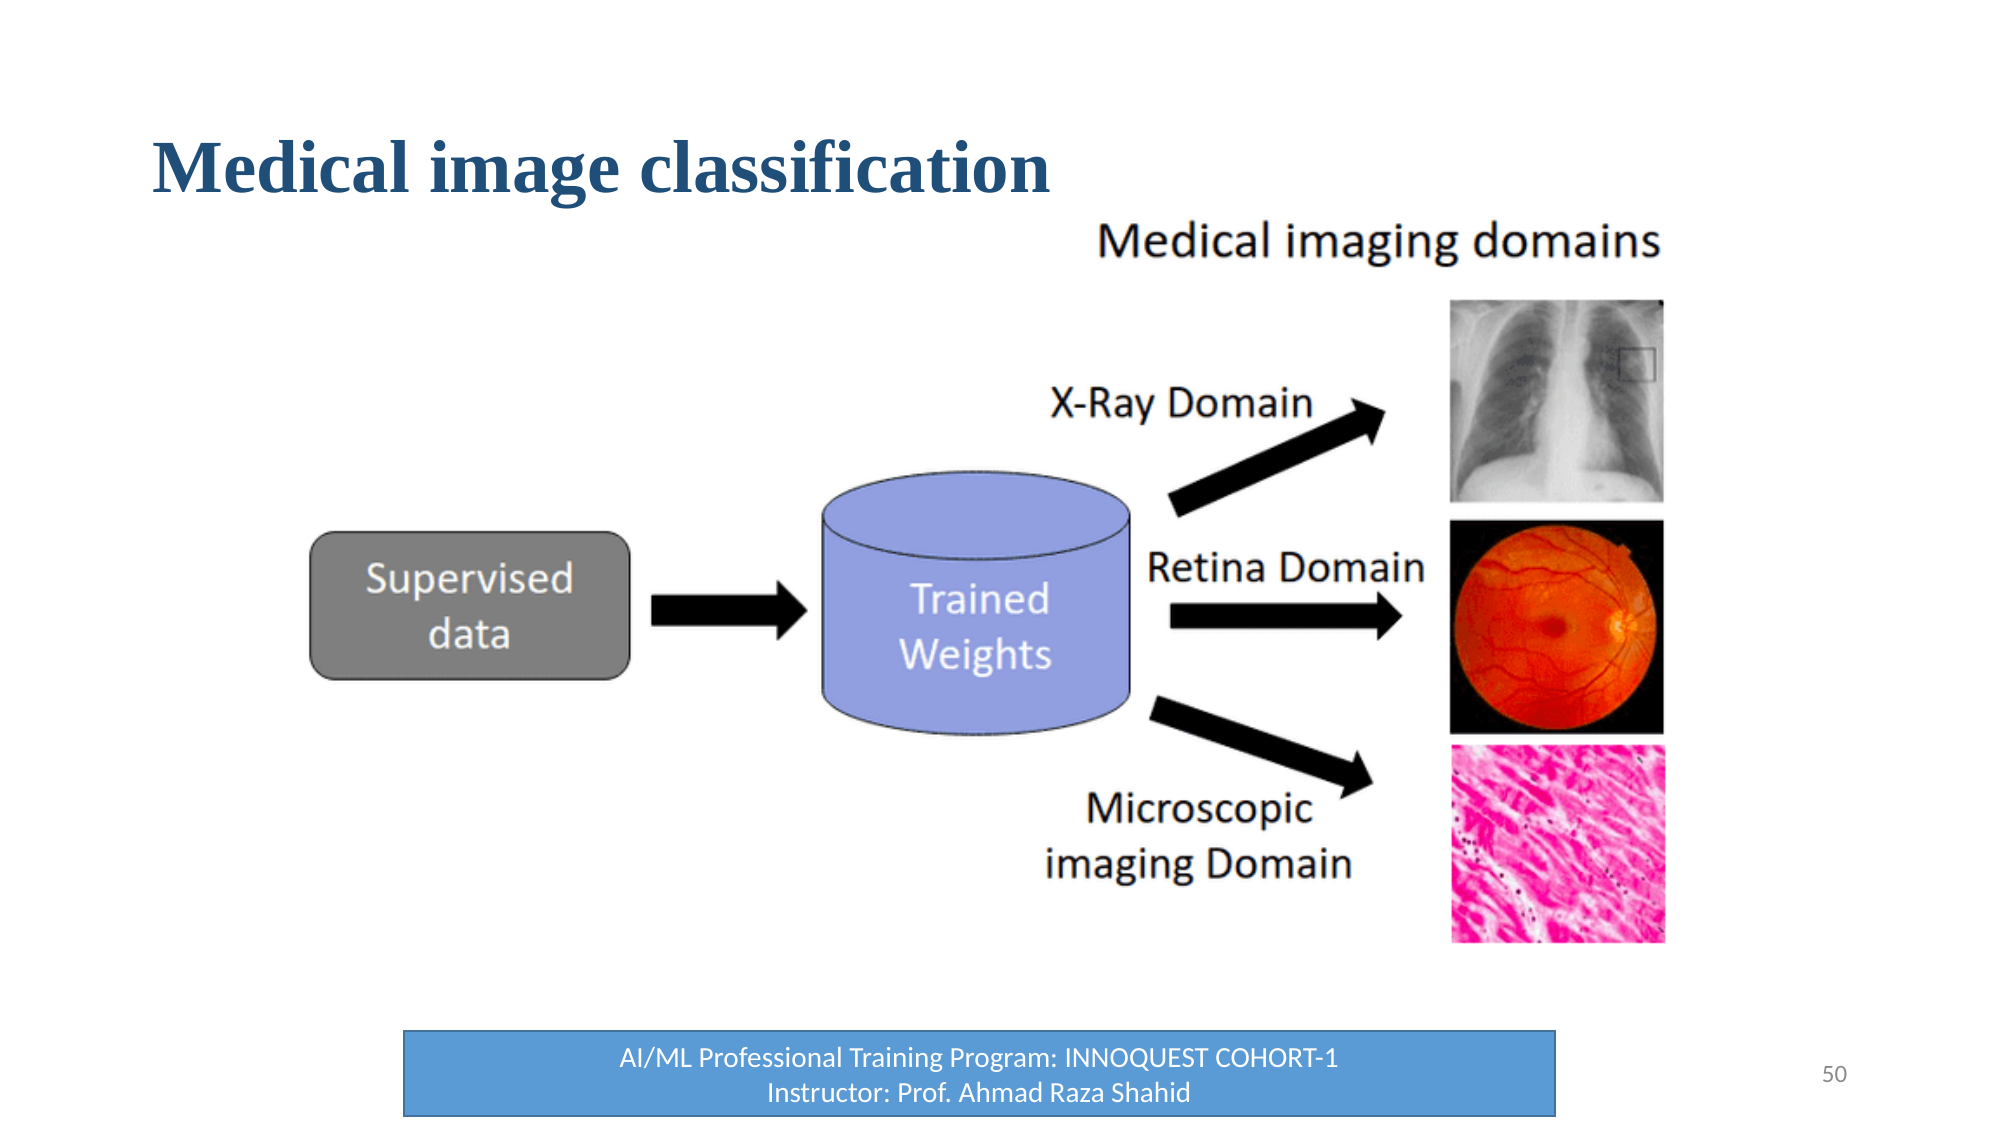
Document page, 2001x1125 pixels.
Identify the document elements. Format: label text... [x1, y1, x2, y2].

text_box AI/ML Professional Training Program: INNOQUEST COHORT-1 Instructor: Prof. Ahmad Raza Shahid [403, 1030, 1556, 1117]
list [294, 196, 1683, 959]
title Medical image classification [137, 59, 1863, 278]
slide_number 50 [1412, 1042, 1863, 1103]
